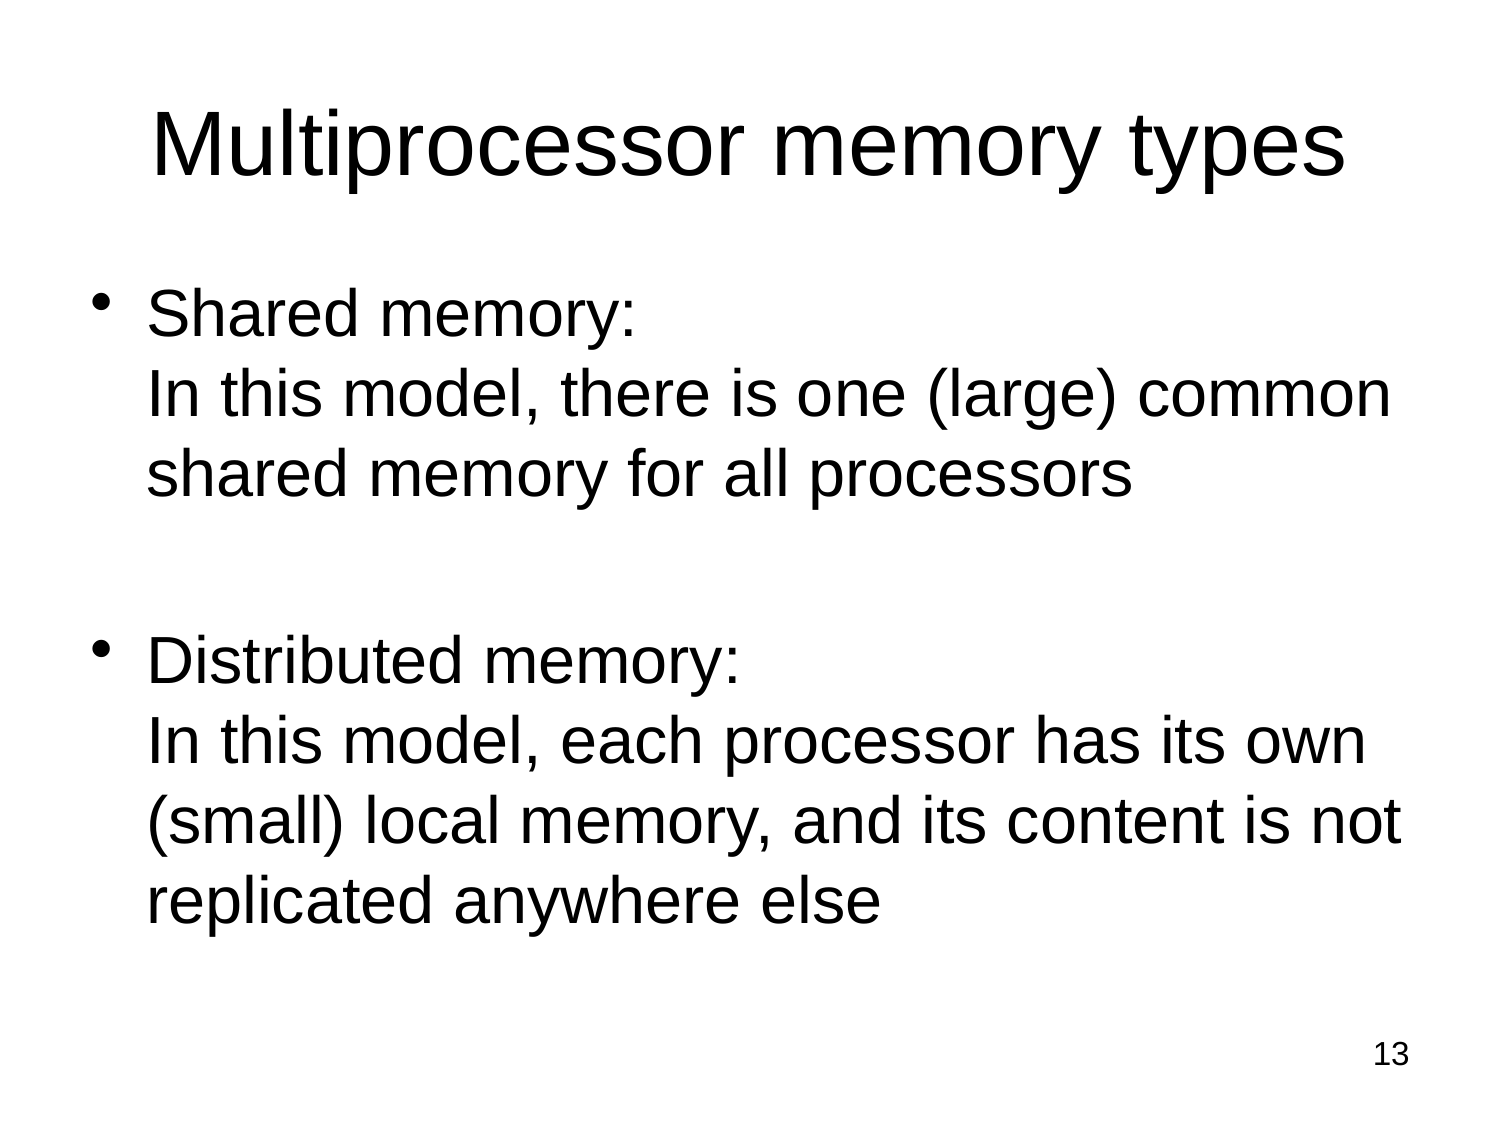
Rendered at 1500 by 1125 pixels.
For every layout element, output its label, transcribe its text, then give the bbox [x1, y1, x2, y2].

title Multiprocessor memory types [74, 44, 1426, 233]
slide_number 13 [1074, 1024, 1426, 1103]
list Shared memory: In this model, there is one (large) common shared memory for all processors Distributed memory: In this model, each processor has its own (small) local memory, and its content is not replicated anywhere else [74, 262, 1426, 1006]
